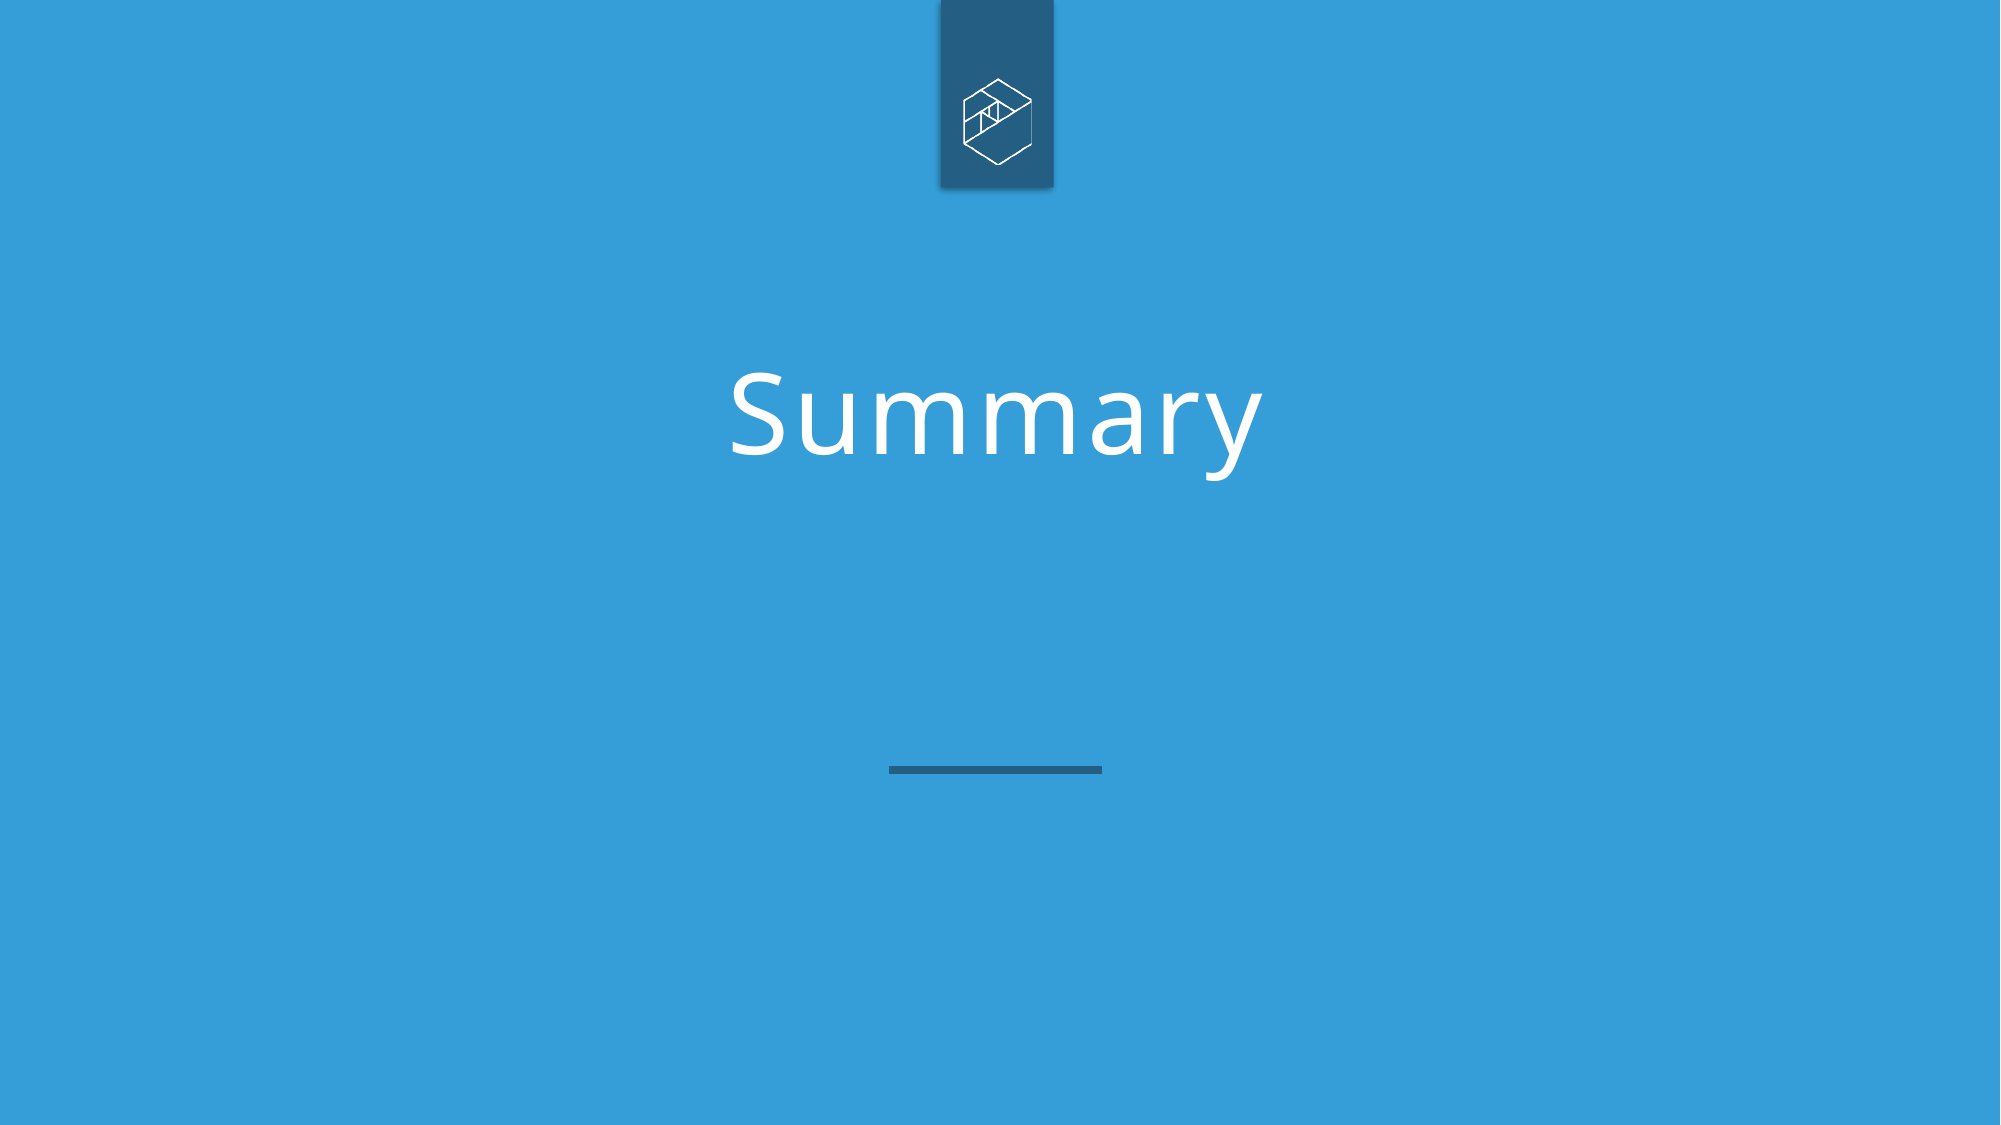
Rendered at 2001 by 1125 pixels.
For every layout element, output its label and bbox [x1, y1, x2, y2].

title [271, 334, 1720, 765]
